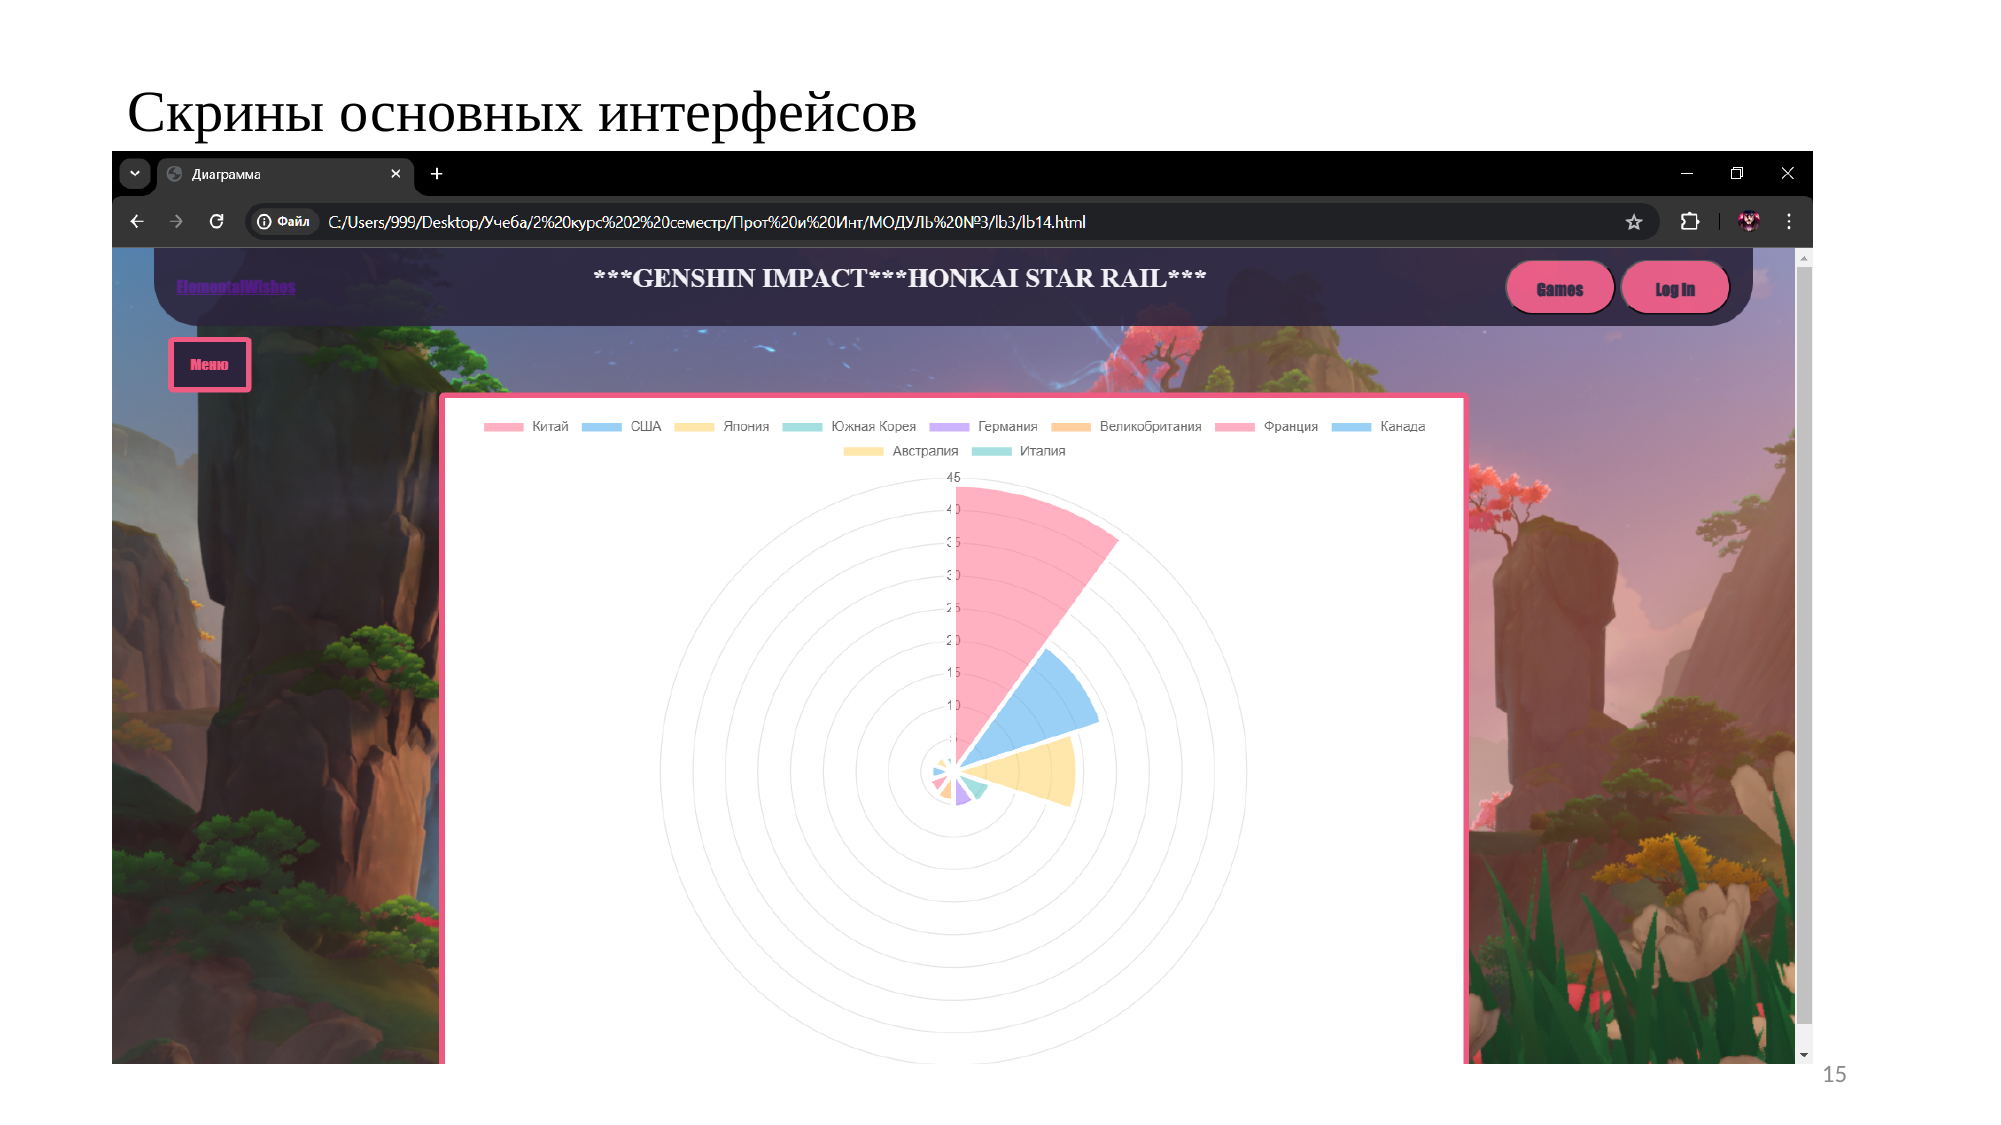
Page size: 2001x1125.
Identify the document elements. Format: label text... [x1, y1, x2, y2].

picture [112, 151, 1813, 1064]
text_box Скрины основных интерфейсов [112, 65, 1076, 151]
slide_number 15 [1412, 1042, 1863, 1103]
